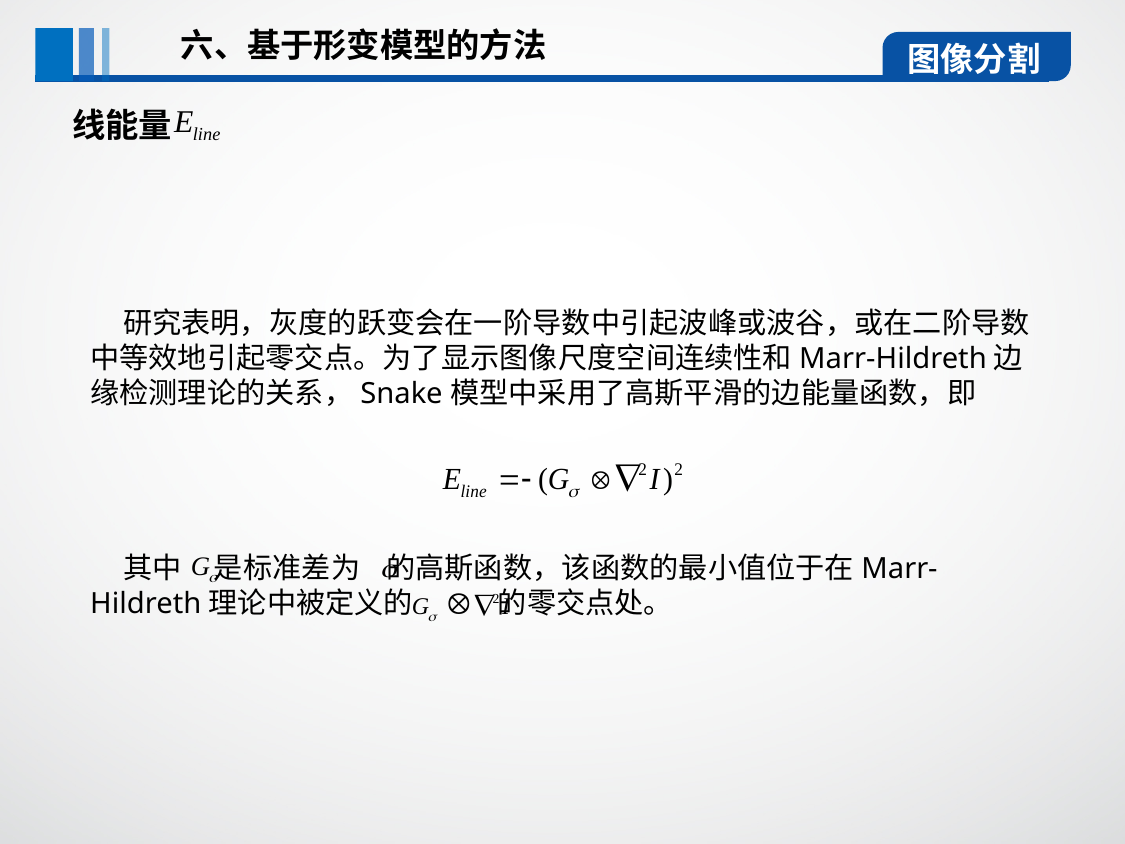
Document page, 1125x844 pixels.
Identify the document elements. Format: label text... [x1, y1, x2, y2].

text_box 线能量 [57, 96, 195, 152]
text_box 图像分割 [892, 31, 1067, 86]
text_box 六、基于形变模型的方法 [75, 17, 652, 72]
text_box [436, 455, 689, 505]
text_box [376, 558, 409, 587]
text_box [408, 583, 518, 627]
picture [0, 0, 1125, 844]
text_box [167, 100, 227, 149]
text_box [186, 547, 227, 588]
text_box 研究表明，灰度的跃变会在一阶导数中引起波峰或波谷，或在二阶导数中等效地引起零交点。为了显示图像尺度空间连续性和Marr-Hildreth边缘检测理论的关系，Snake模型中采用了高斯平滑的边能量函数，即 其中 是标准差为 的高斯函数，该函数的最小值位于在Marr-Hildreth理论中被定义的 的零交点处。 [75, 297, 1051, 627]
